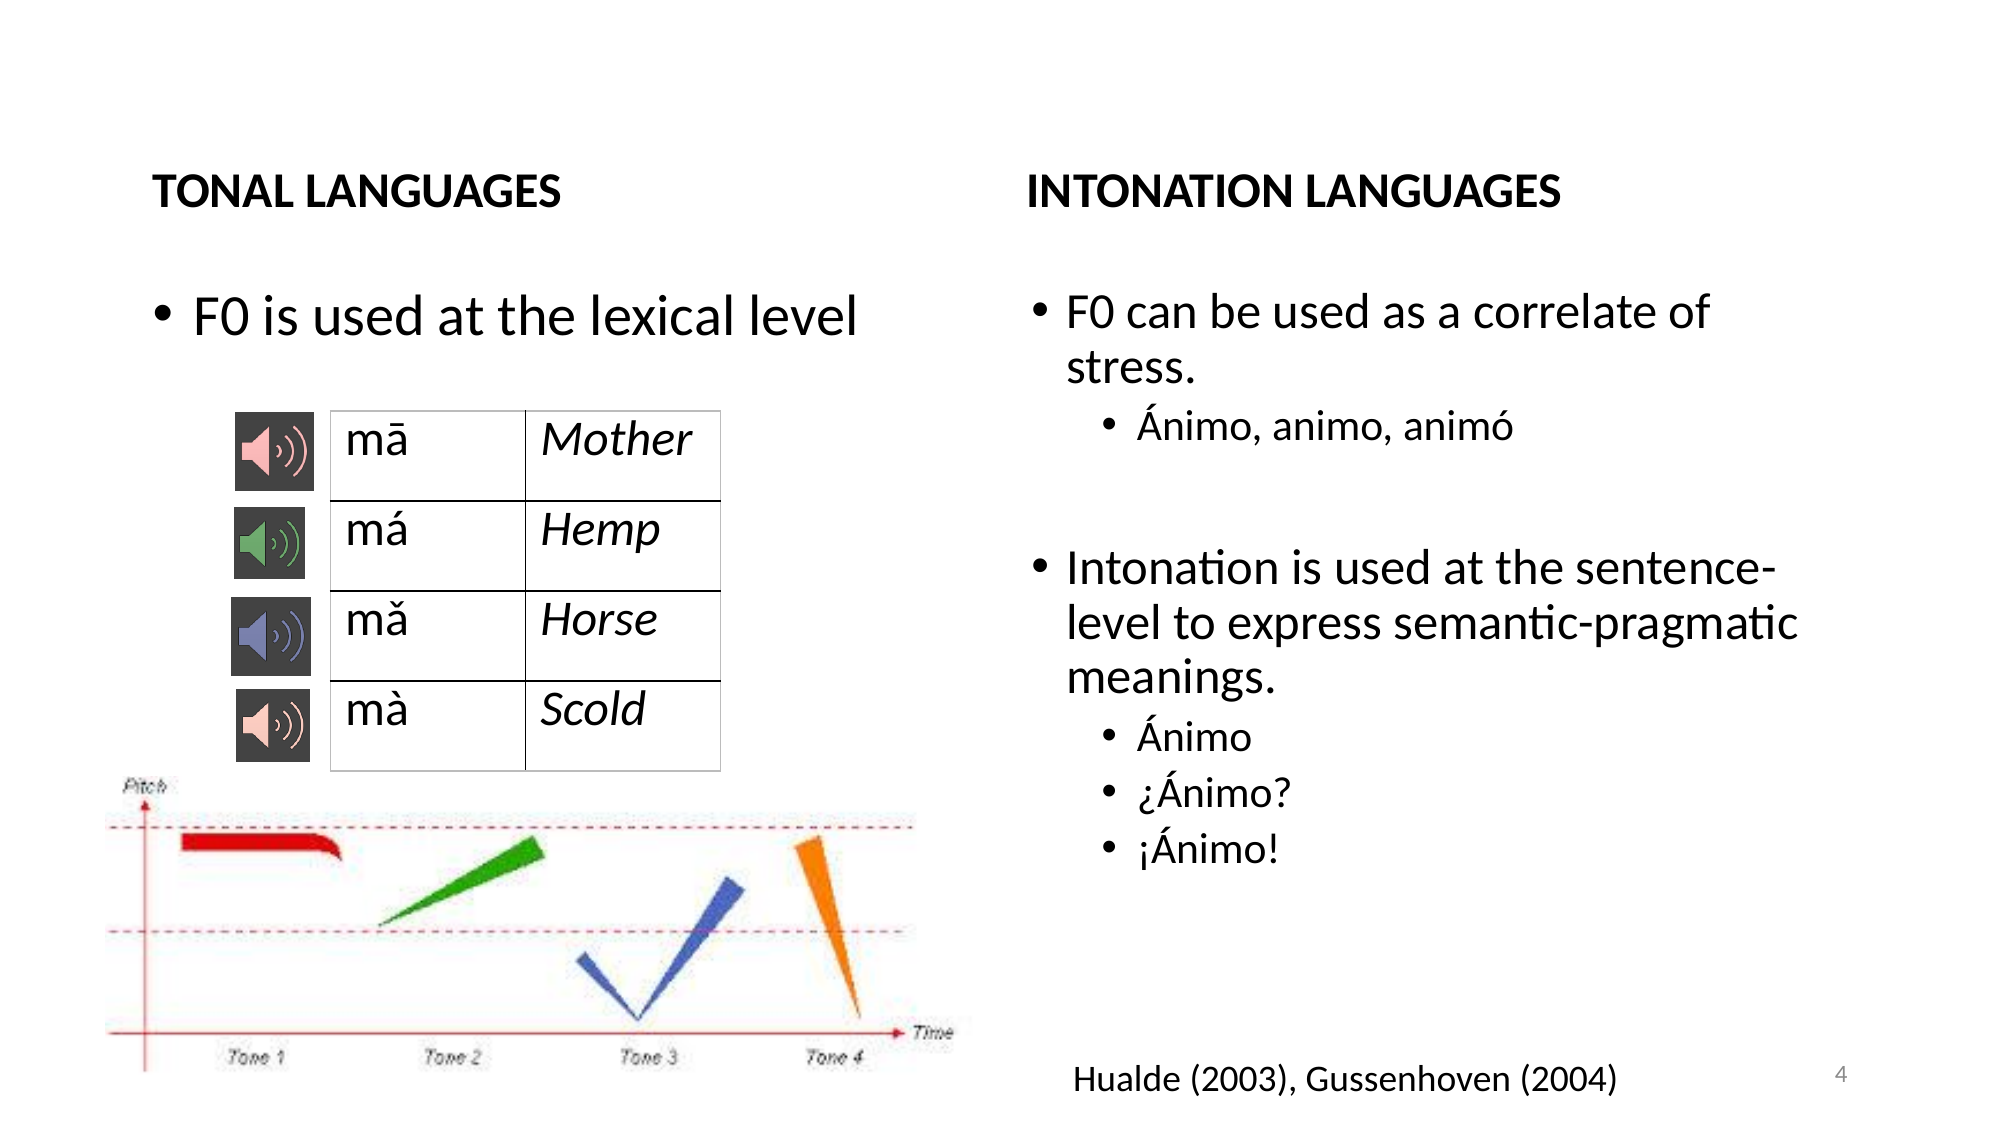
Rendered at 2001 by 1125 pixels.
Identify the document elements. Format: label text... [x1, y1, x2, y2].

picture [233, 410, 315, 492]
list F0 is used at the lexical level [137, 277, 984, 776]
table_cell Scold [526, 682, 720, 770]
text_box Hualde (2003), Gussenhoven (2004) [1058, 1046, 1634, 1107]
table_cell mà [331, 682, 525, 770]
picture [105, 776, 1000, 1077]
table_cell mǎ [331, 592, 525, 680]
list F0 can be used as a correlate of stress. Ánimo, animo, animó Intonation is used at the sentence-level to express semantic-pragmatic meanings. Ánimo ¿Ánimo? ¡Ánimo! [1016, 277, 1867, 882]
list INTONATION LANGUAGES [1011, 90, 1863, 226]
picture [232, 506, 307, 580]
list TONAL LANGUAGES [137, 90, 984, 226]
picture [230, 595, 312, 677]
picture [235, 687, 311, 763]
table_cell Horse [526, 592, 720, 680]
slide_number 4 [1412, 1042, 1863, 1103]
table_cell Hemp [526, 502, 720, 590]
table_header mā [331, 412, 525, 500]
table_cell má [331, 502, 525, 590]
table_header Mother [526, 412, 720, 500]
